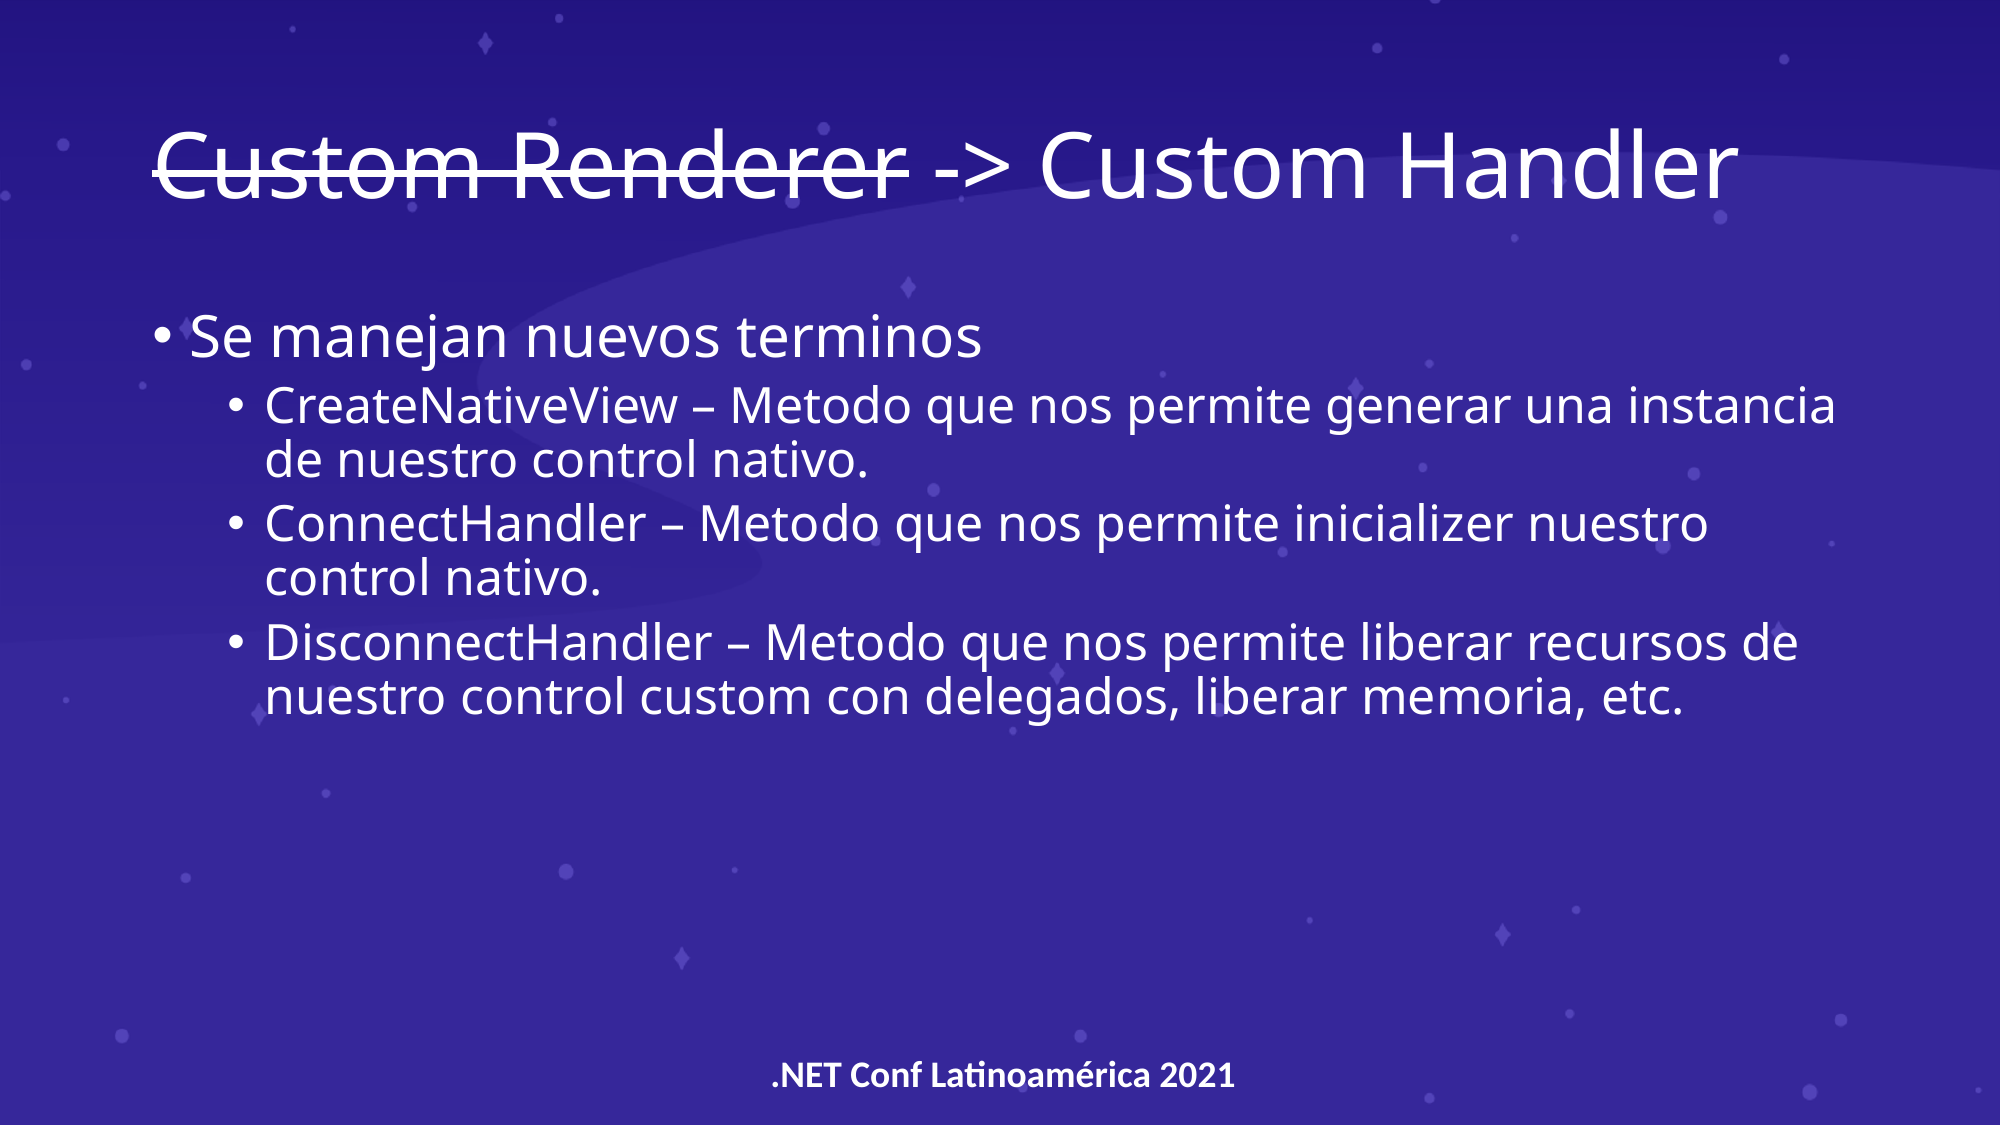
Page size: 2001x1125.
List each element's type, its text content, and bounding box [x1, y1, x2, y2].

picture [0, 0, 2000, 1125]
list Se manejan nuevos terminos CreateNativeView – Metodo que nos permite generar una instancia de nuestro control nativo. ConnectHandler – Metodo que nos permite inicializer nuestro control nativo. DisconnectHandler – Metodo que nos permite liberar recursos de nuestro control custom con delegados, liberar memoria, etc. [137, 299, 1863, 1014]
title Custom Renderer -> Custom Handler [137, 59, 1863, 278]
